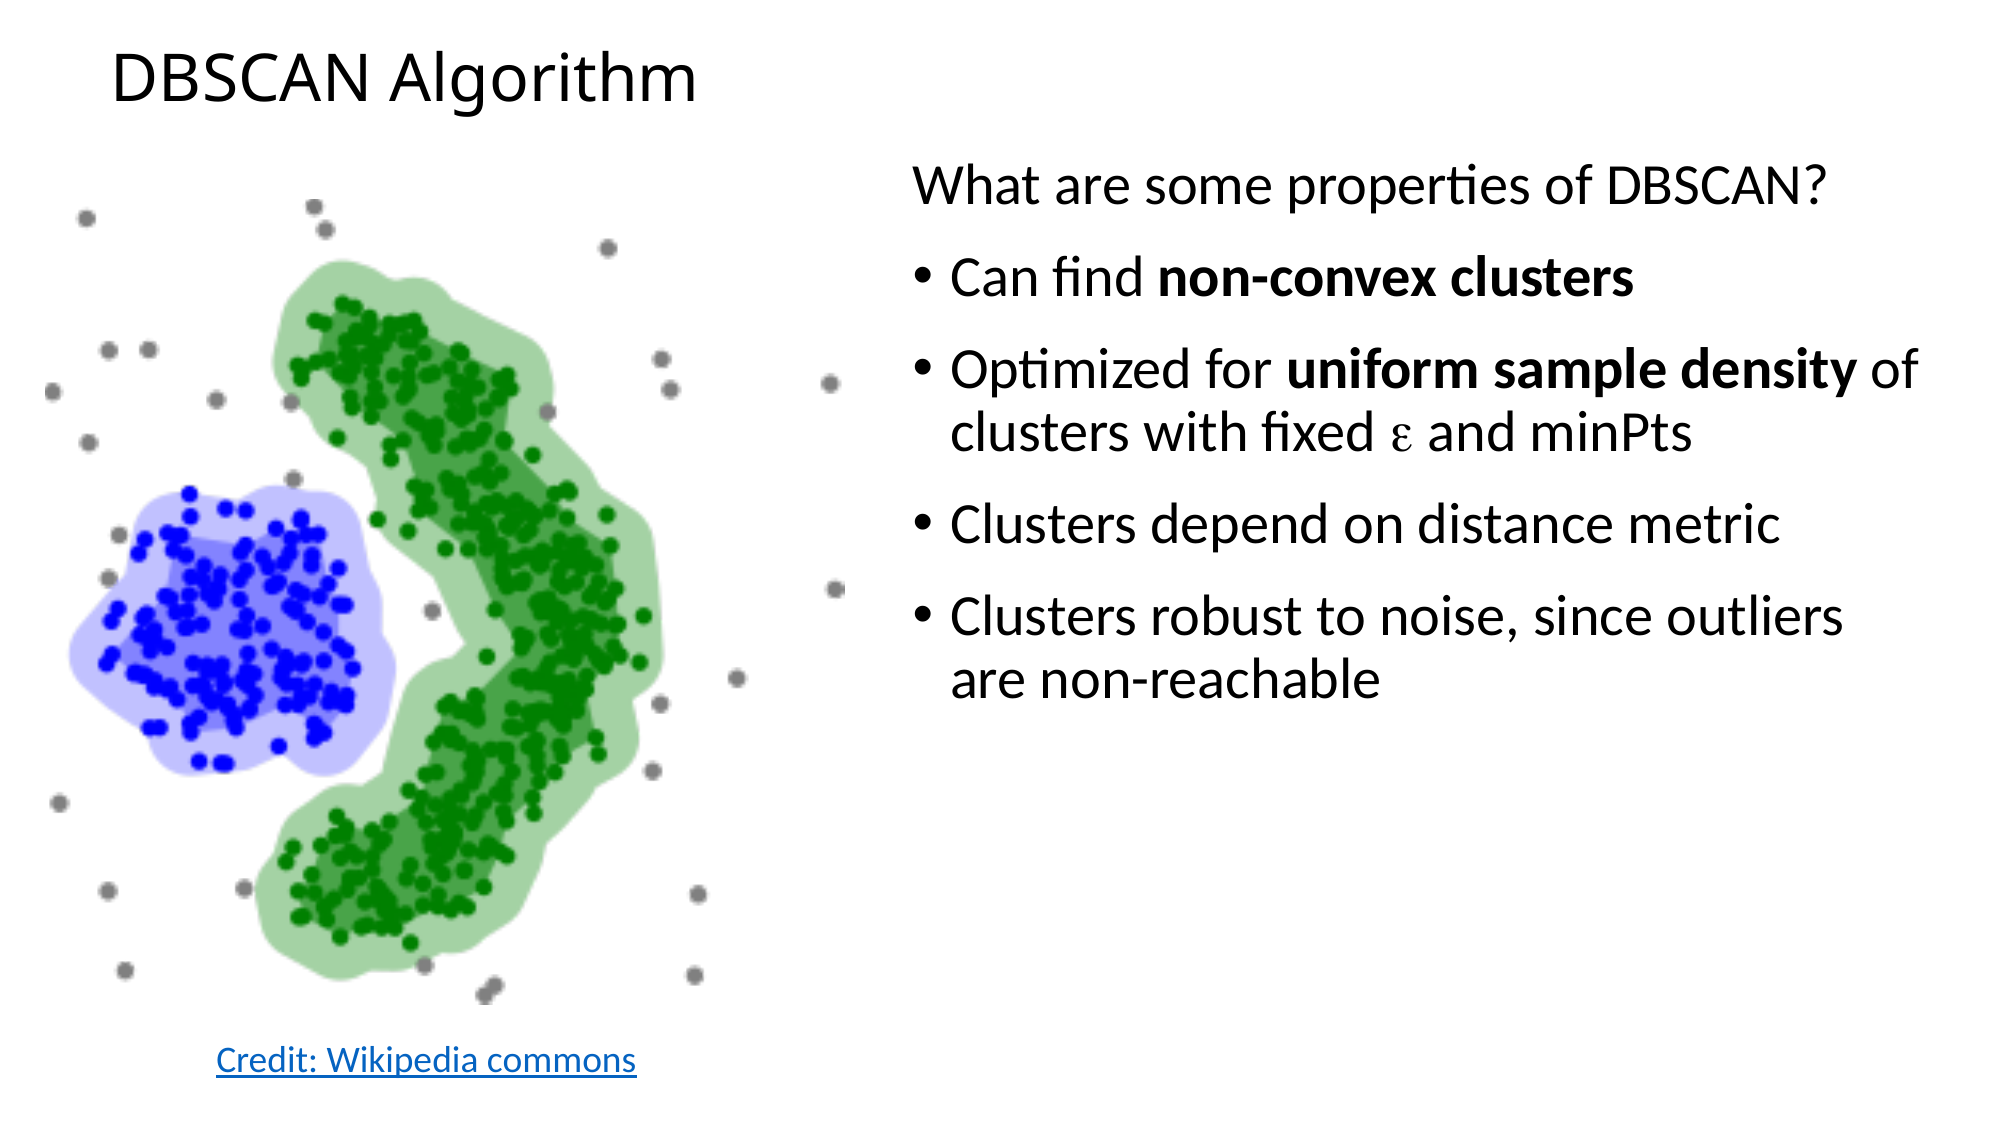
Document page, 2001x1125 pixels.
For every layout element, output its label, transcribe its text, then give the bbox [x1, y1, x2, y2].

picture [45, 198, 845, 1005]
list What are some properties of DBSCAN? Can find non-convex clusters Optimized for uniform sample density of clusters with fixed e and minPts Clusters depend on distance metric Clusters robust to noise, since outliers are non-reachable [897, 146, 1946, 1067]
text_box Credit: Wikipedia commons [201, 1027, 681, 1088]
title DBSCAN Algorithm [95, 36, 1821, 124]
